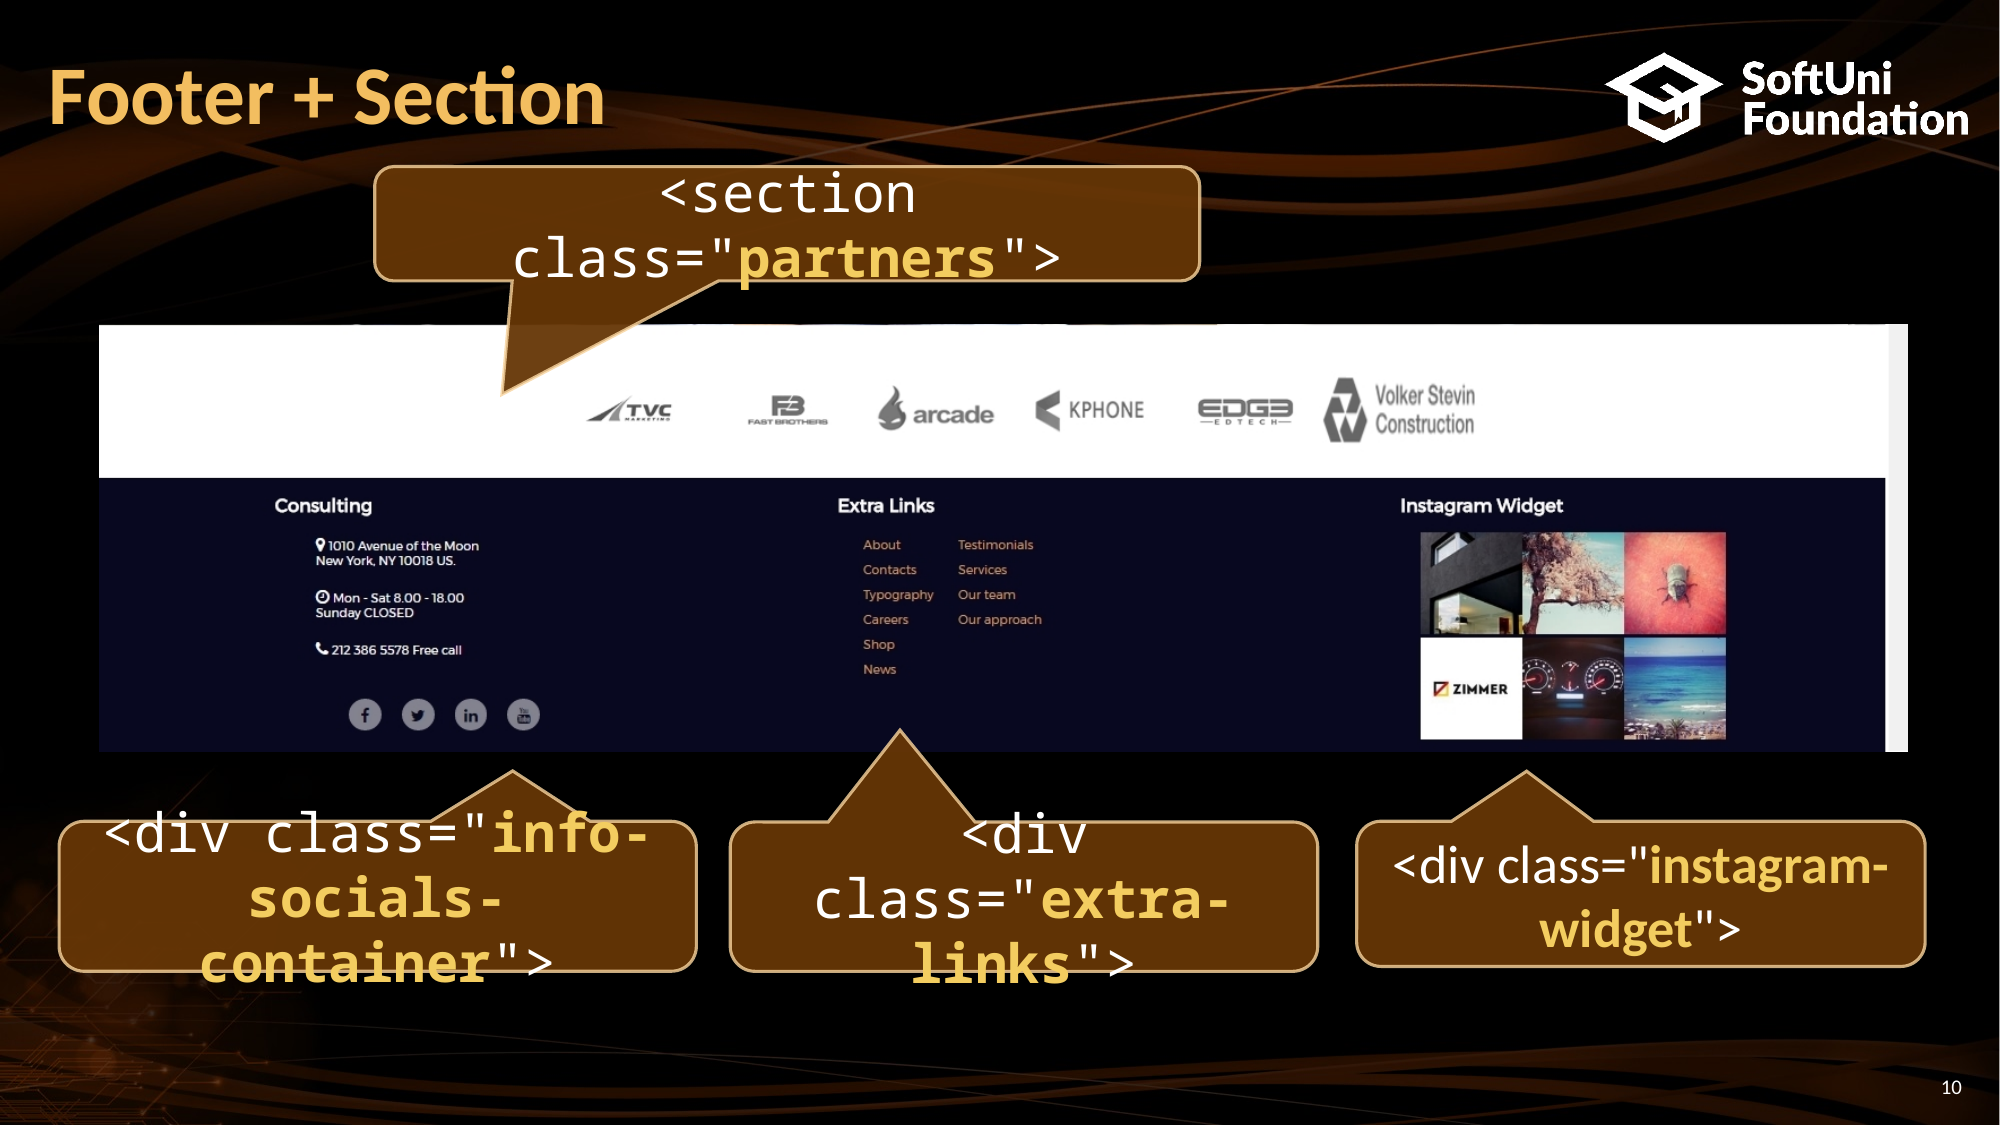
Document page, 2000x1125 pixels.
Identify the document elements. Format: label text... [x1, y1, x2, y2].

text_box <div class="info-socials-container"> [58, 769, 698, 973]
slide_number 10 [1897, 1070, 1968, 1103]
text_box <section class="partners"> [373, 165, 1201, 324]
picture [0, 0, 2000, 1125]
text_box <div class="extra-links"> [729, 752, 1319, 973]
text_box <div class="instagram-widget"> [1355, 769, 1927, 968]
title Footer + Section [30, 6, 1602, 189]
